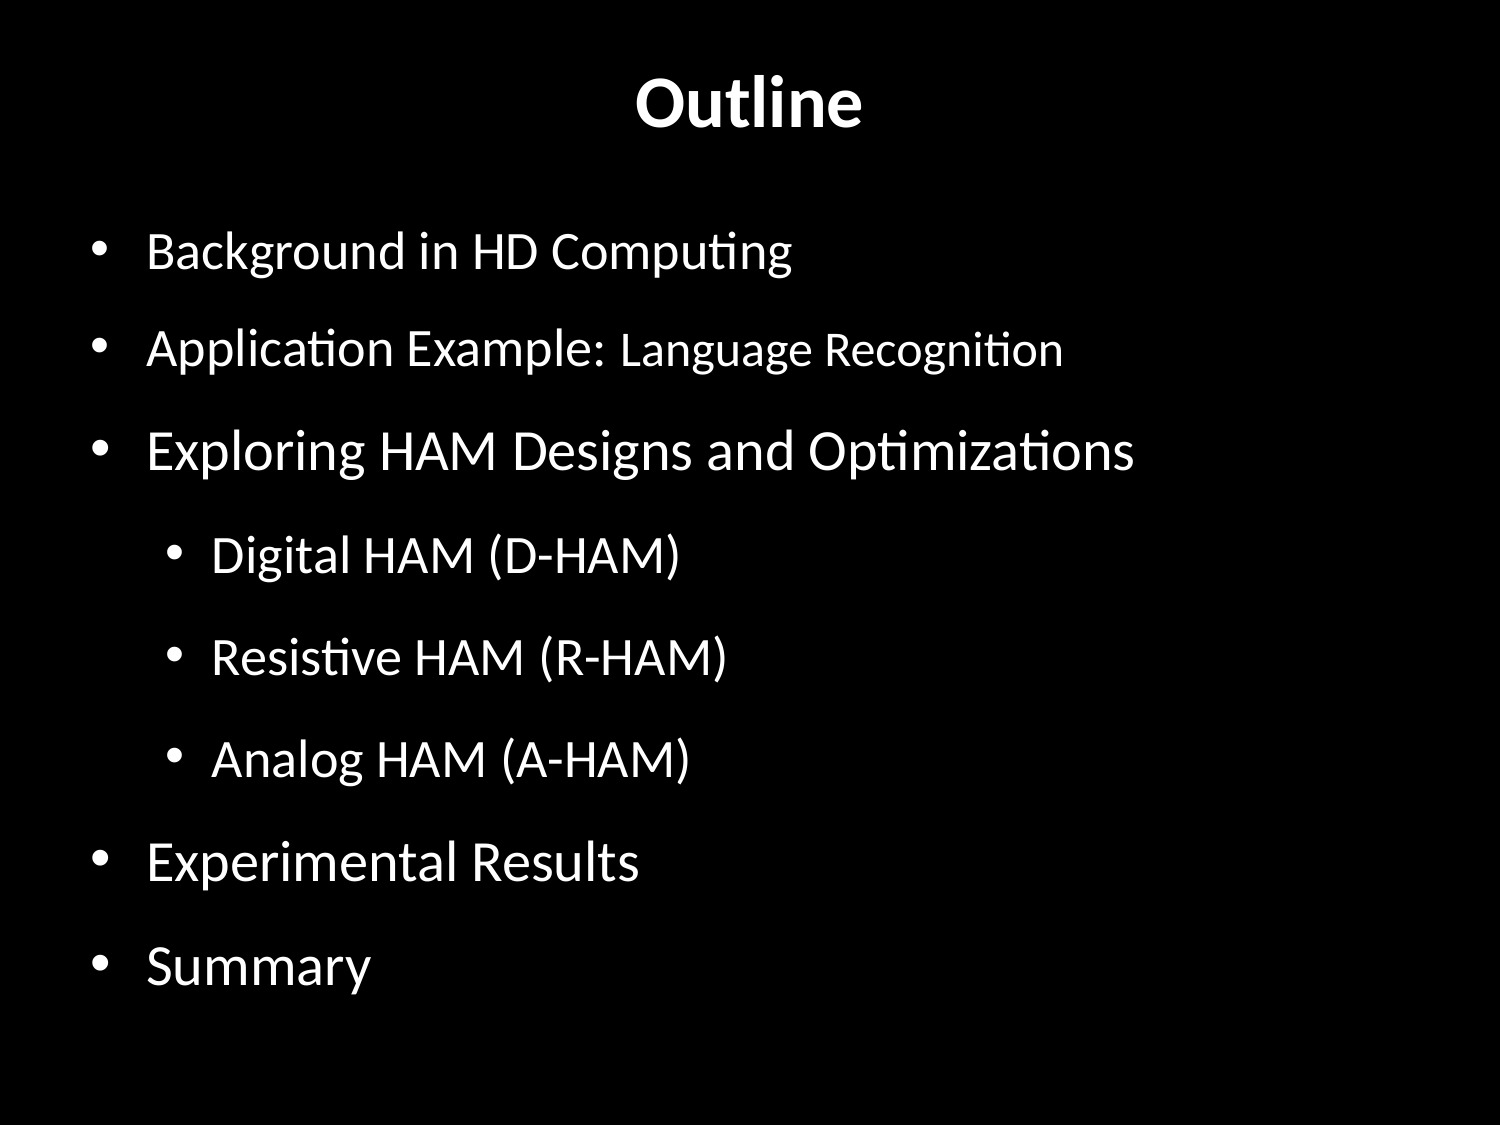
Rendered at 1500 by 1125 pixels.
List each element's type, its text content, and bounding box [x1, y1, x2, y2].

title Outline [75, 45, 1425, 150]
text_box Background in HD Computing Application Example: Language Recognition Exploring HAM Designs and Optimizations Digital HAM (D-HAM) Resistive HAM (R-HAM) Analog HAM (A-HAM) Experimental Results Summary [74, 174, 1425, 1075]
